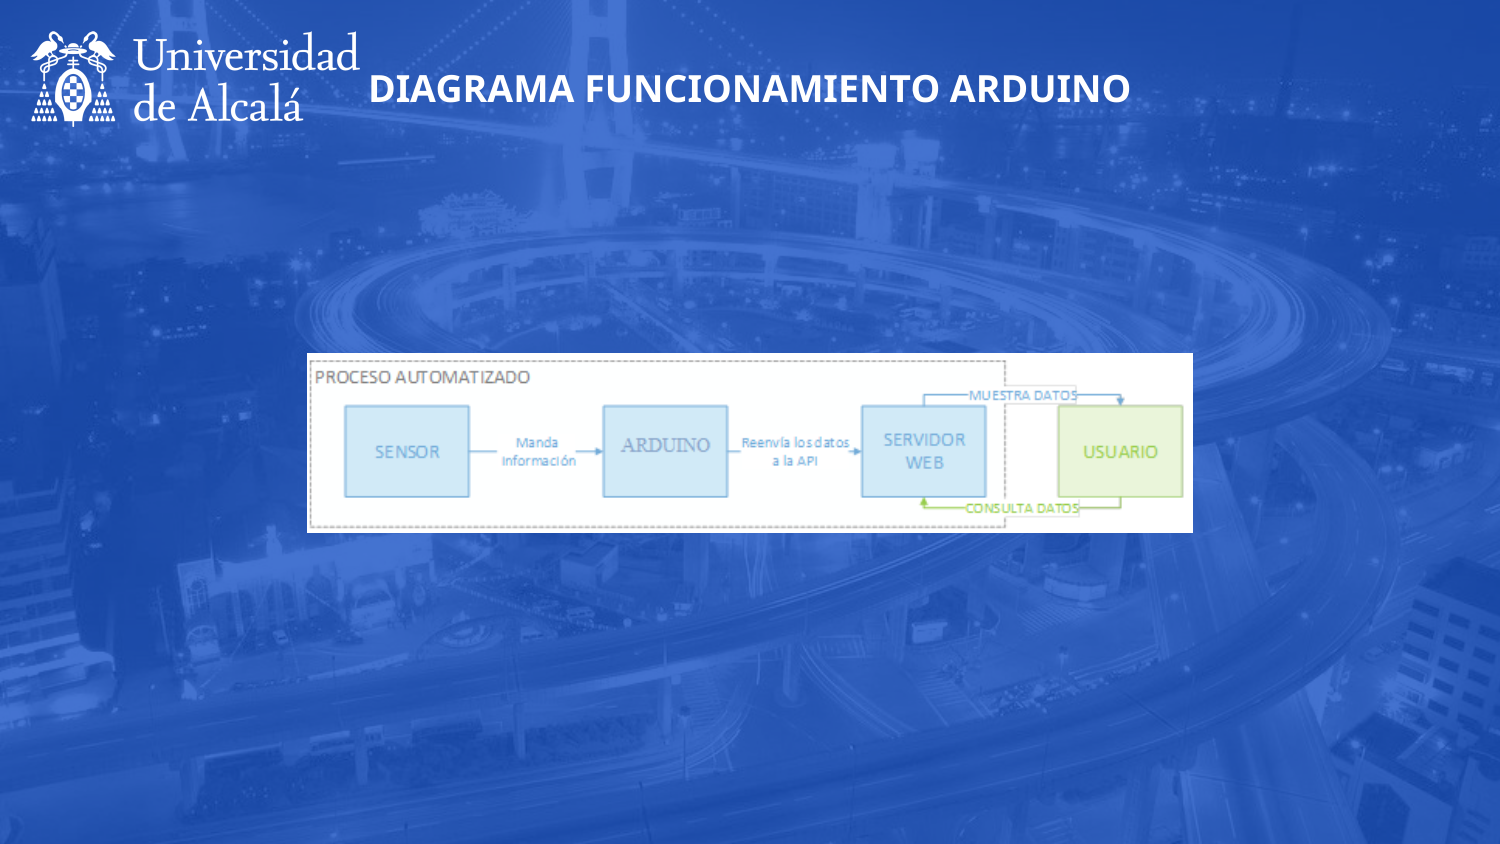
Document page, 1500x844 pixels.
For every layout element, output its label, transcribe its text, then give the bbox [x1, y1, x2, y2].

picture [307, 352, 1193, 534]
title DIAGRAMA FUNCIONAMIENTO ARDUINO [362, 49, 1305, 133]
picture [30, 30, 360, 127]
